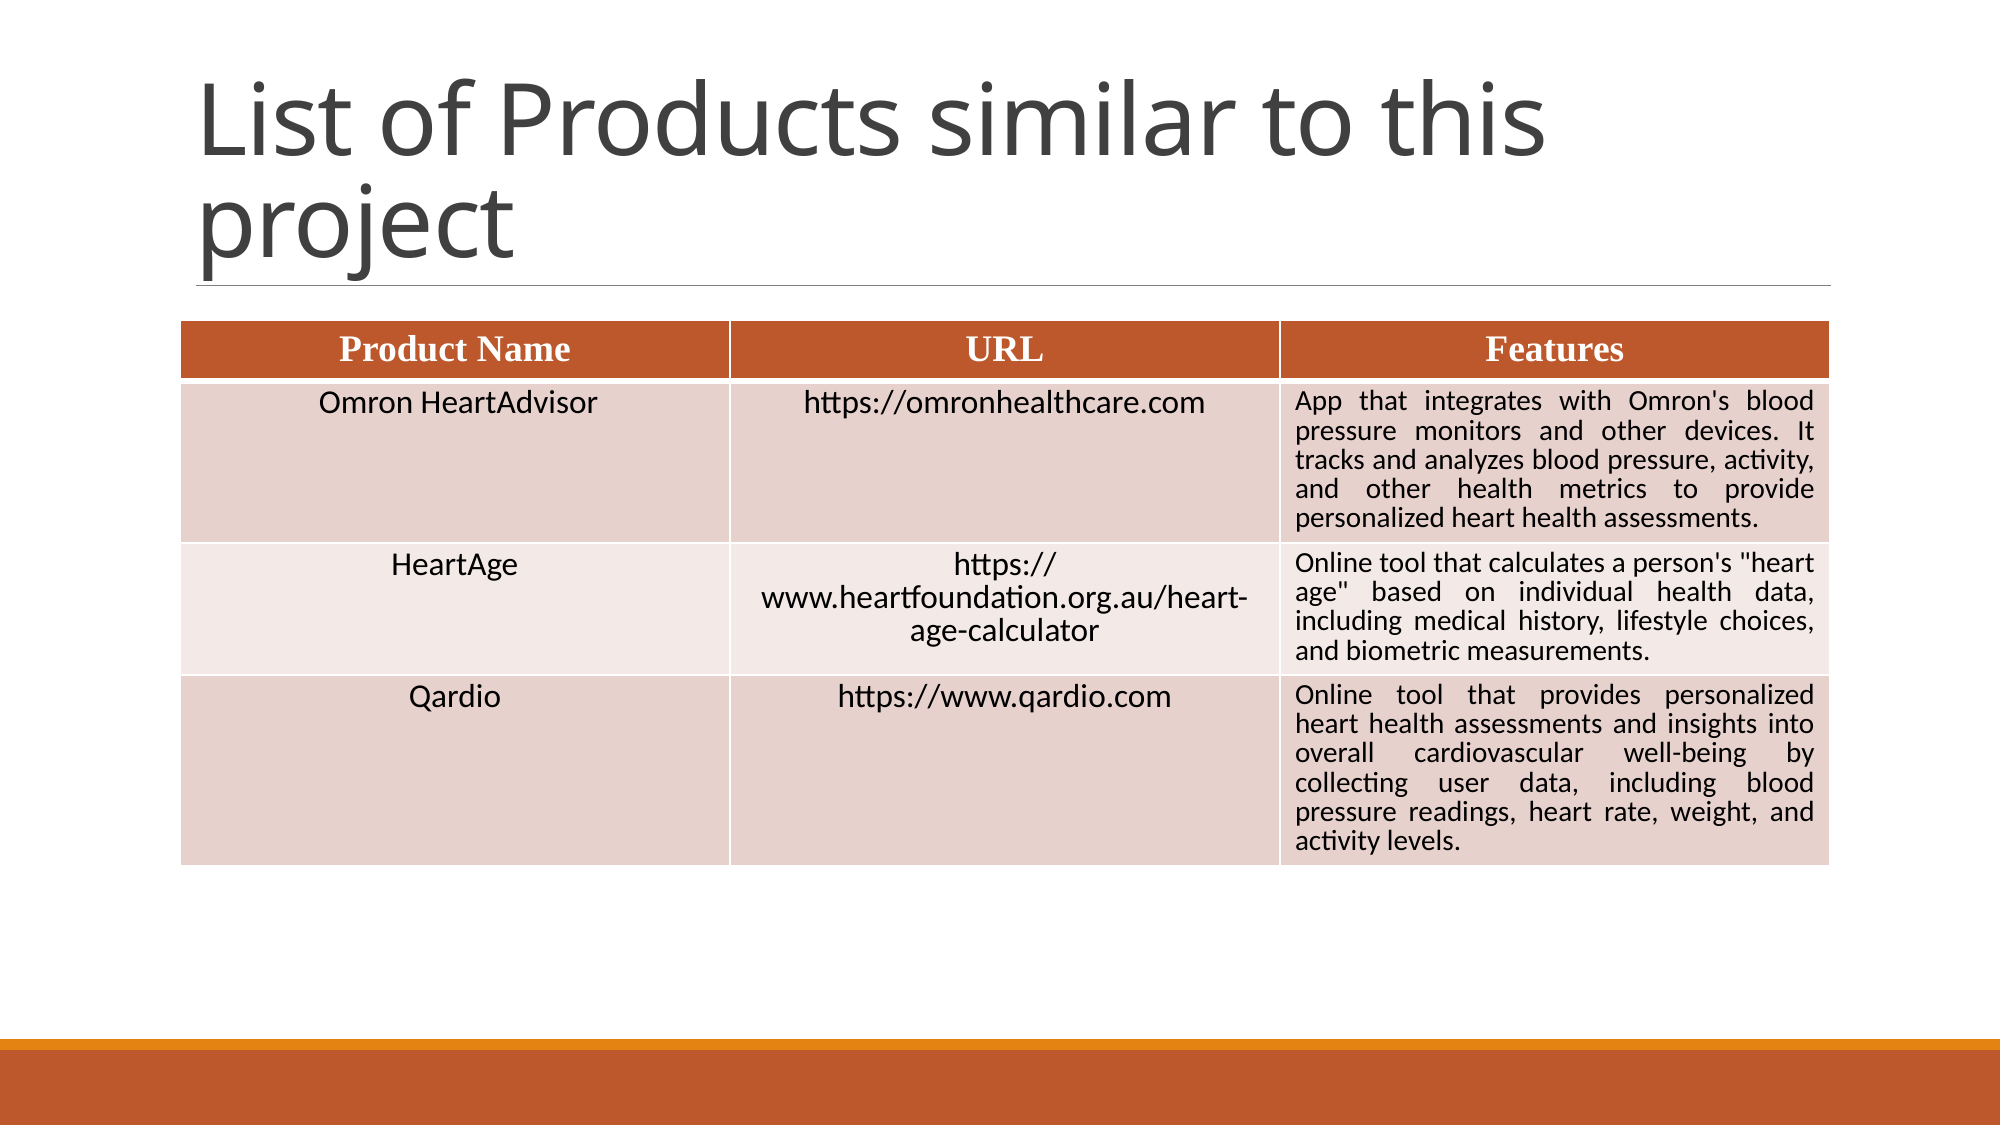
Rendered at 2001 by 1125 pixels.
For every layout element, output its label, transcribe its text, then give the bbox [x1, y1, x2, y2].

table_cell https://www.qardio.com [731, 676, 1279, 865]
table_header Features [1281, 321, 1829, 378]
table_cell https://omronhealthcare.com [731, 384, 1279, 542]
table_cell App that integrates with Omron's blood pressure monitors and other devices. It tracks and analyzes blood pressure, activity, and other health metrics to provide personalized heart health assessments. [1281, 384, 1829, 542]
table_cell Qardio [181, 676, 729, 865]
table_header URL [731, 321, 1279, 378]
title List of Products similar to this project [180, 47, 1830, 285]
table_header Product Name [181, 321, 729, 378]
table_cell Online tool that provides personalized heart health assessments and insights into overall cardiovascular well-being by collecting user data, including blood pressure readings, heart rate, weight, and activity levels. [1281, 676, 1829, 865]
table_cell https://www.heartfoundation.org.au/heart-age-calculator [731, 544, 1279, 674]
table_cell Omron HeartAdvisor [181, 384, 729, 542]
table_cell HeartAge [181, 544, 729, 674]
table_cell Online tool that calculates a person's "heart age" based on individual health data, including medical history, lifestyle choices, and biometric measurements. [1281, 544, 1829, 674]
